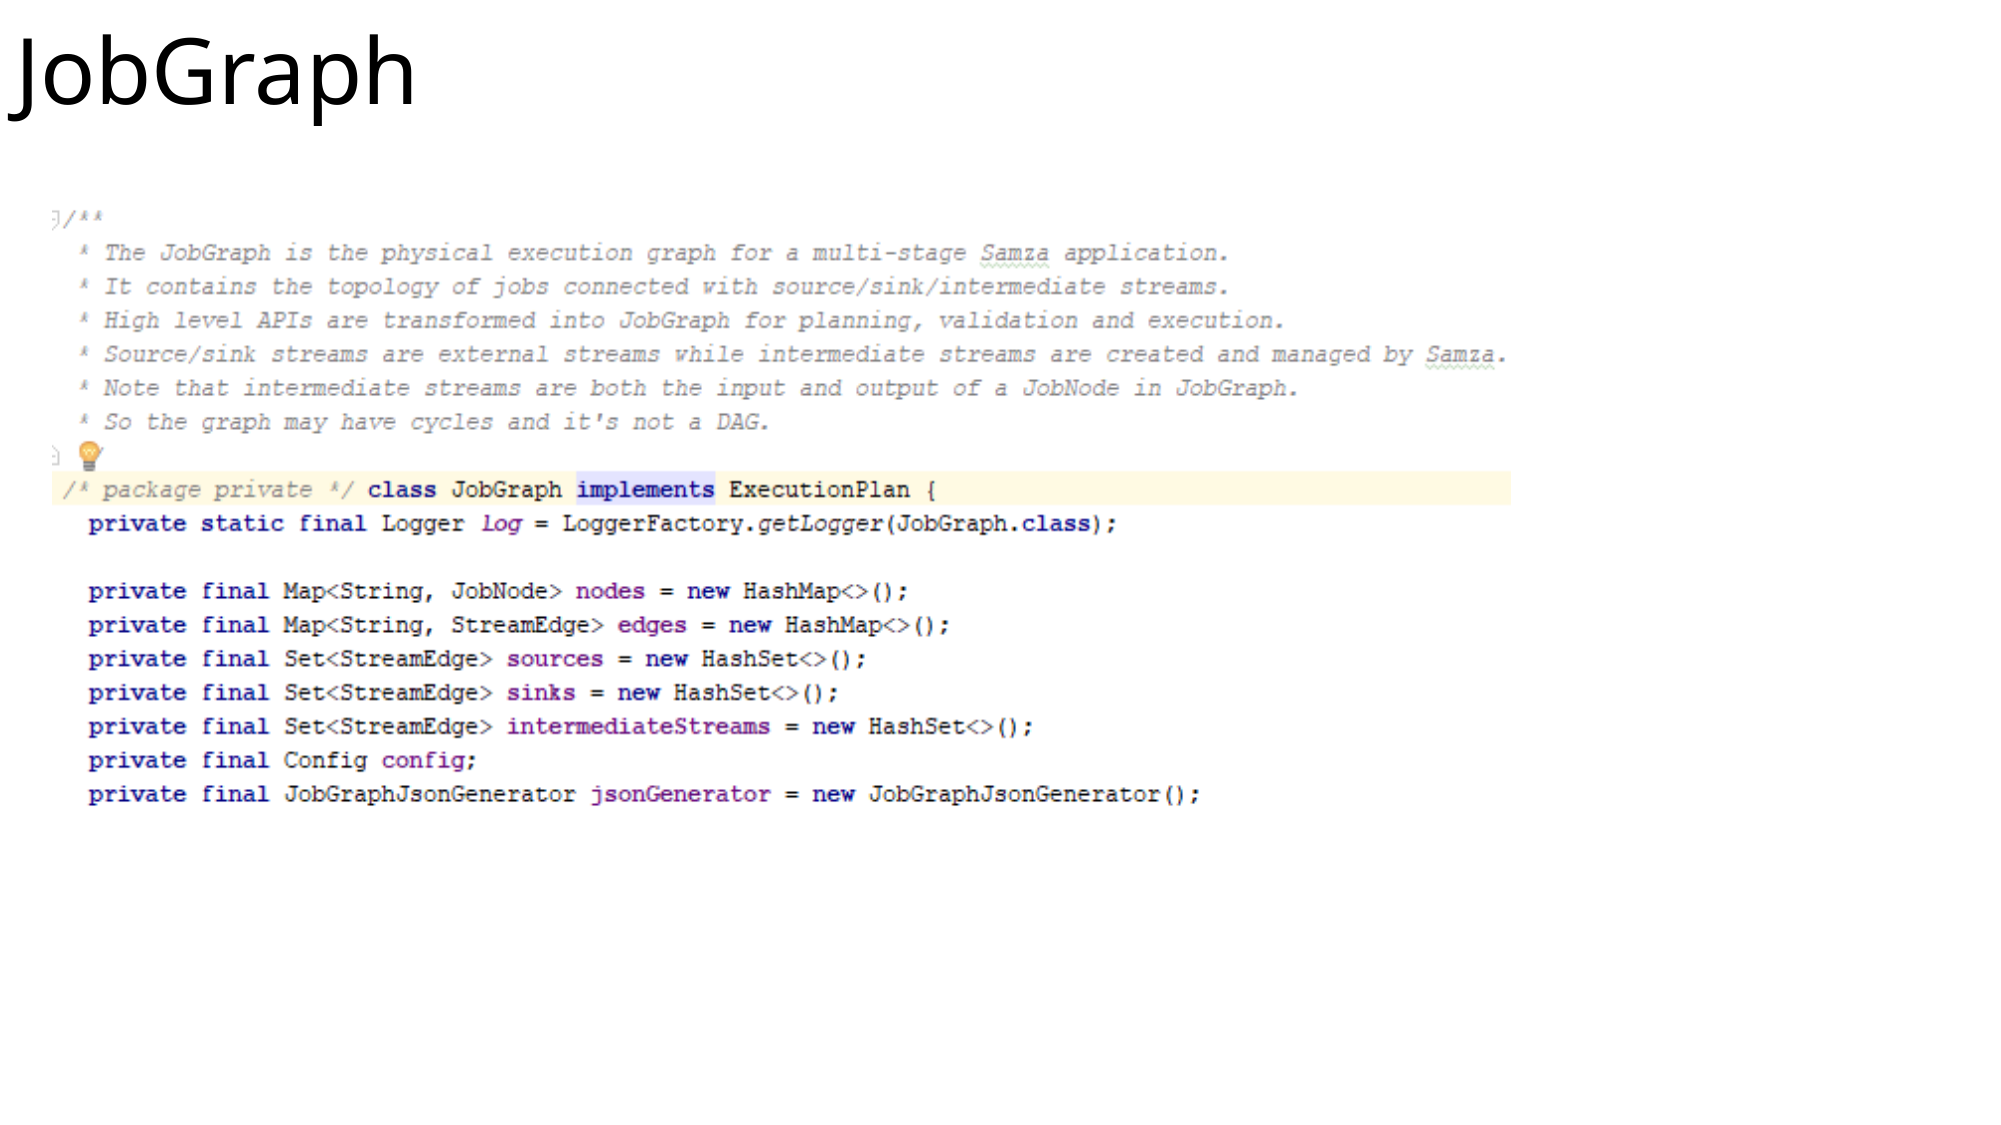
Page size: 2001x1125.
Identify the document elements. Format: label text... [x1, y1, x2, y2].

title JobGraph [0, 0, 1725, 184]
picture [52, 195, 1511, 812]
